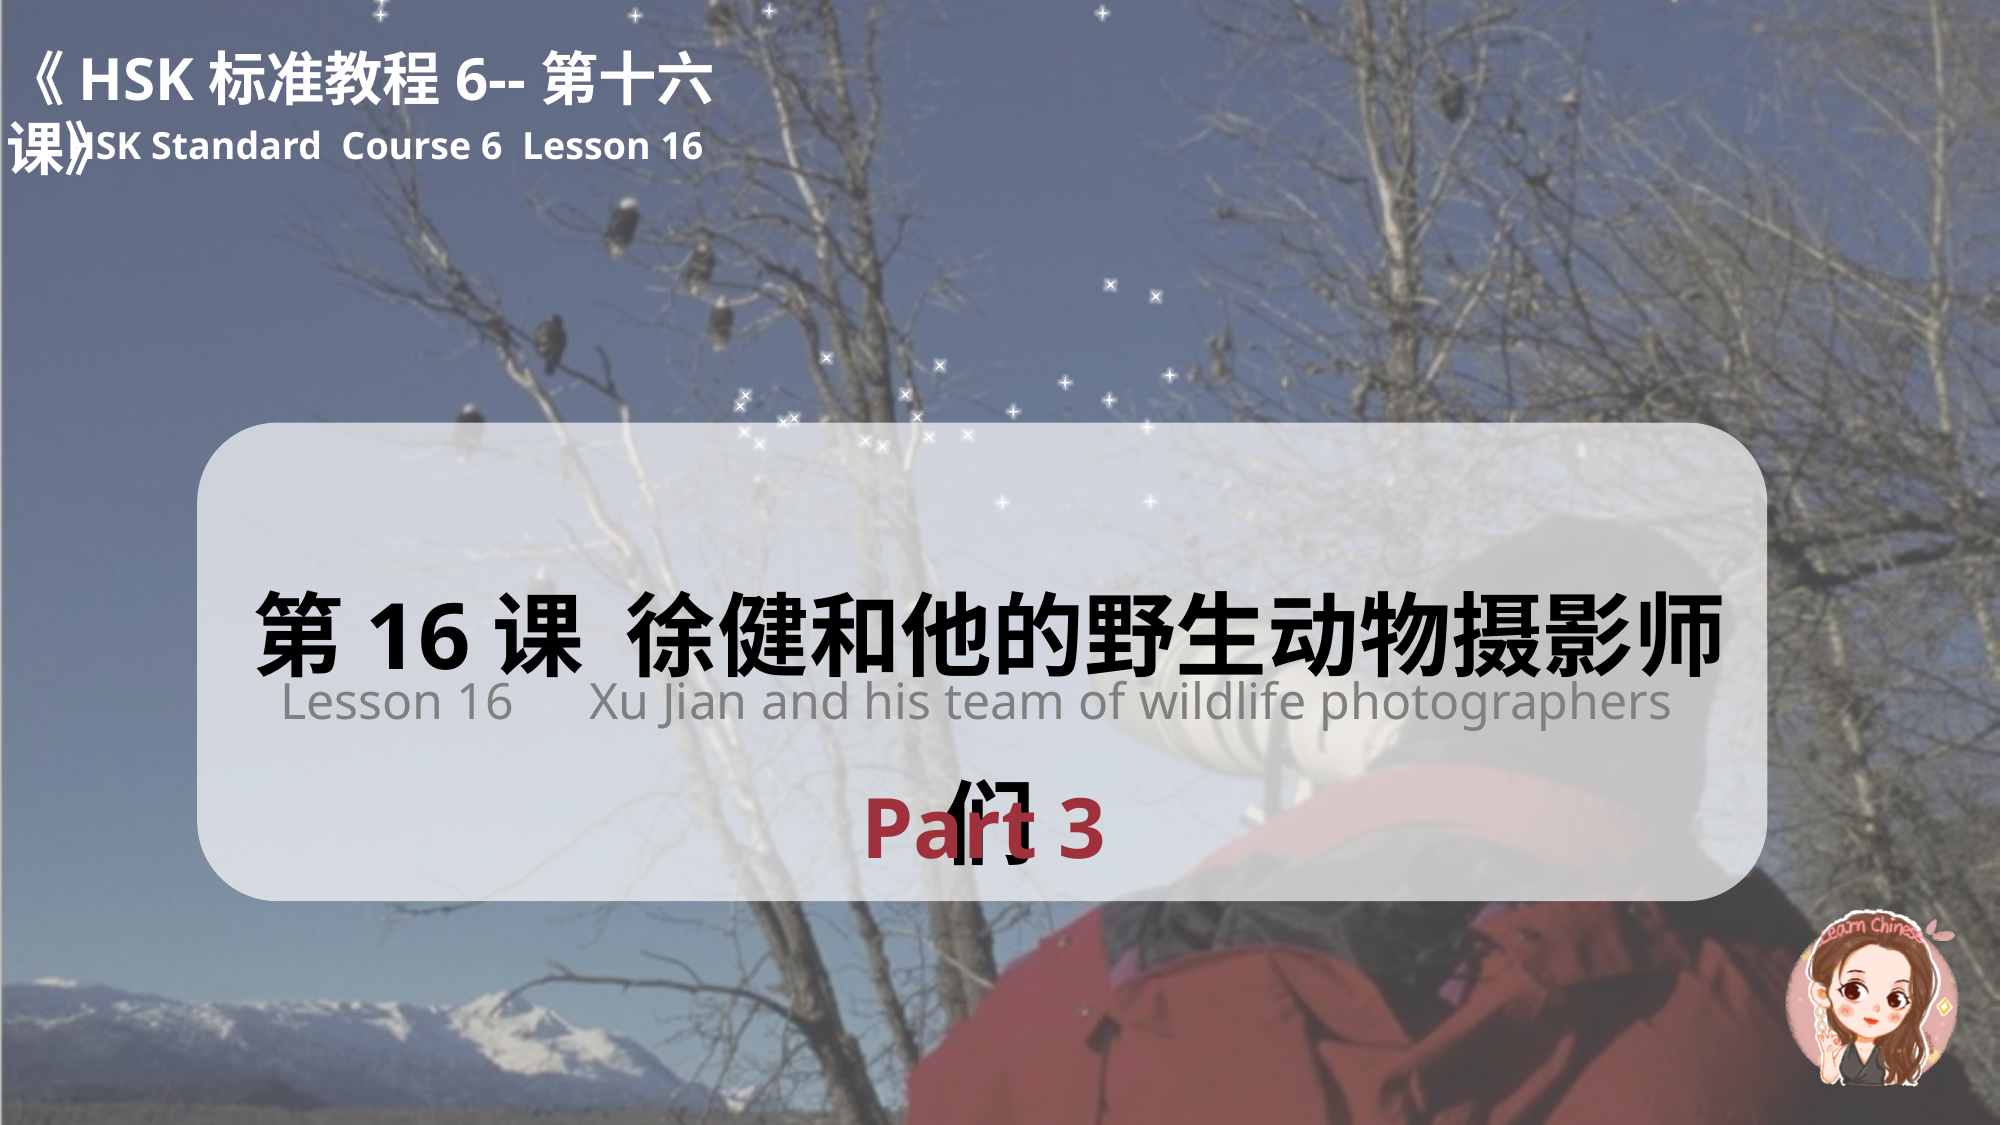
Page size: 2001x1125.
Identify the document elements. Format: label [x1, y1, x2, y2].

text_box [197, 422, 1782, 902]
picture [0, 0, 2001, 1125]
